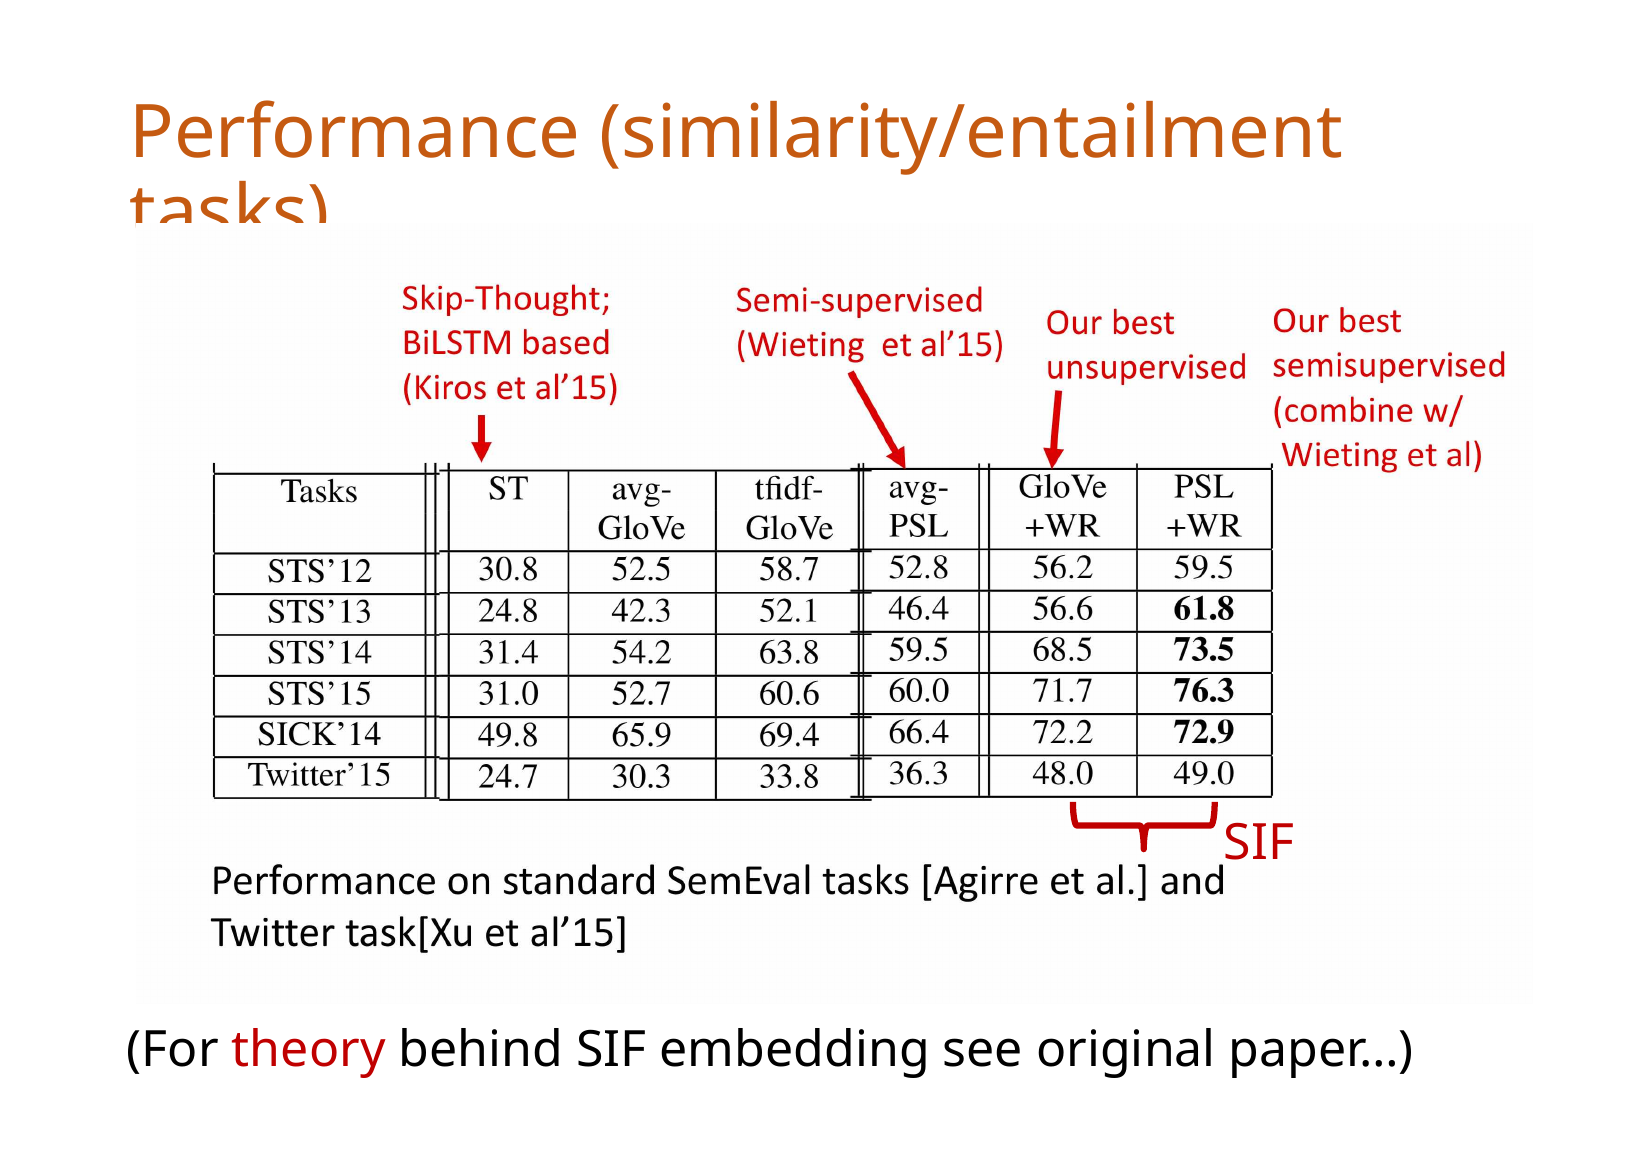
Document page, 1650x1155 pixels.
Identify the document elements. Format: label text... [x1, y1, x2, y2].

title Performance (similarity/entailment tasks) [114, 61, 1538, 285]
text_box (For theory behind SIF embedding see original paper…) [112, 1008, 1430, 1084]
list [136, 223, 1533, 1005]
